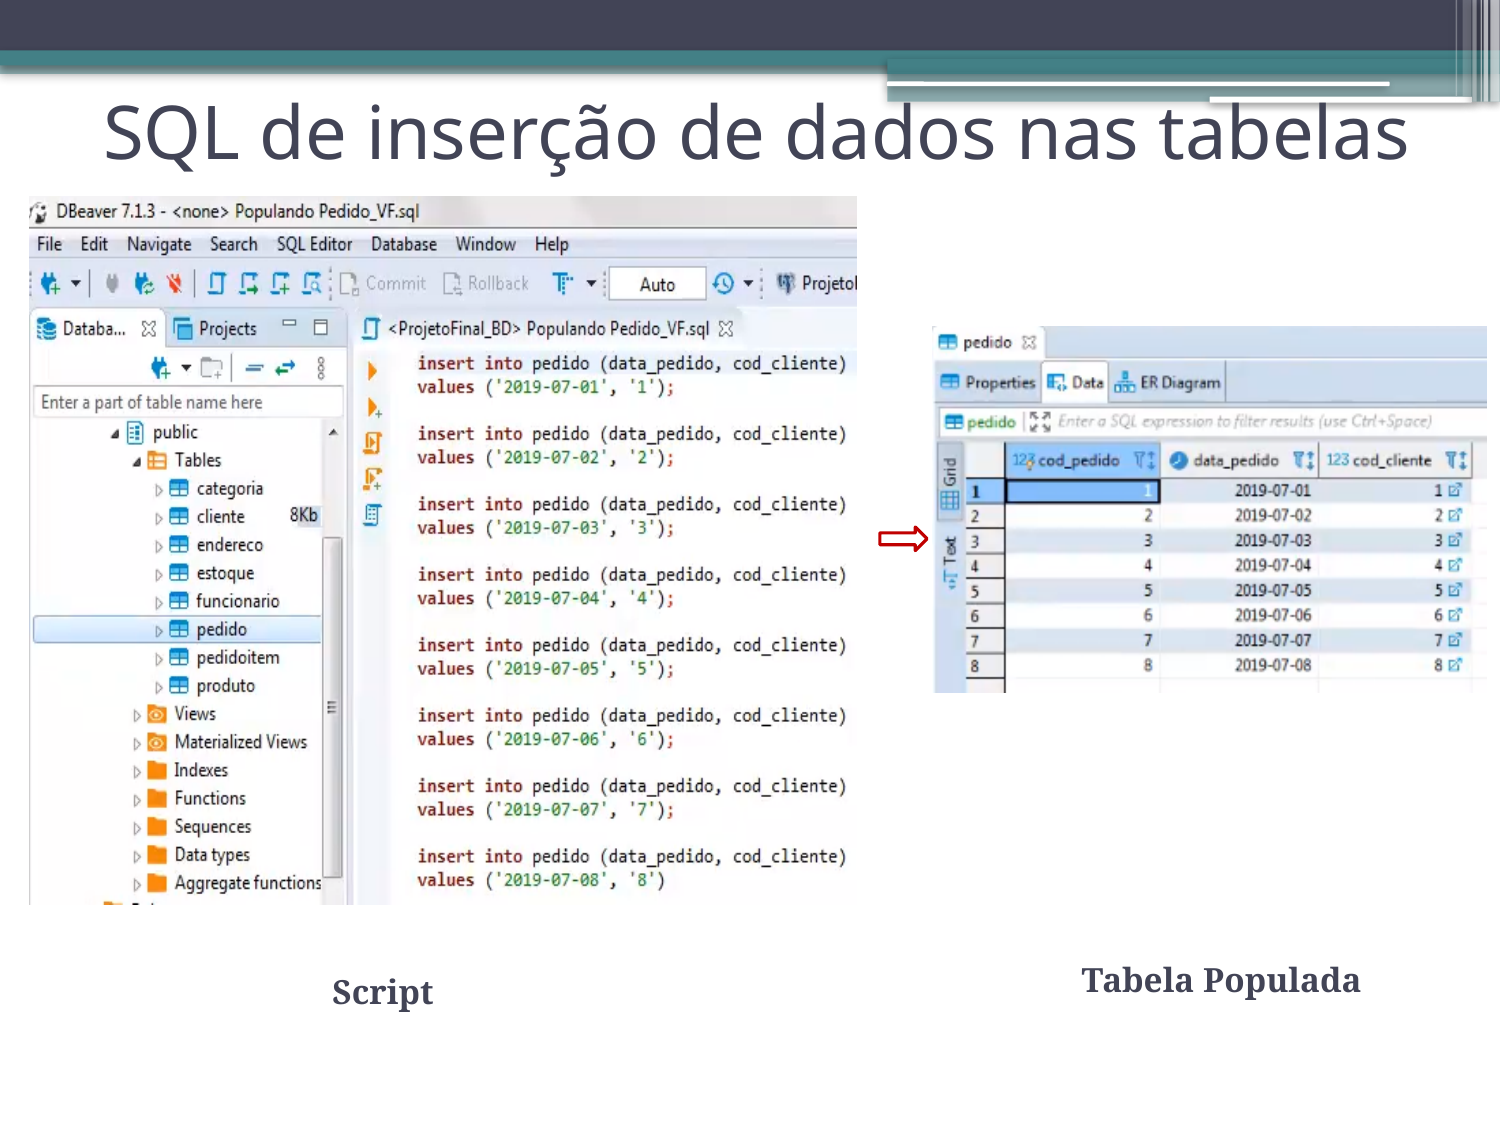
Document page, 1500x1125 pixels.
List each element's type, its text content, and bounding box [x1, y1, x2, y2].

text_box Script [218, 964, 538, 1019]
picture [29, 195, 857, 905]
picture [932, 326, 1487, 693]
text_box Tabela Populada [1033, 952, 1400, 1007]
text_box [878, 525, 925, 553]
title SQL de inserção de dados nas tabelas [88, 42, 1439, 218]
